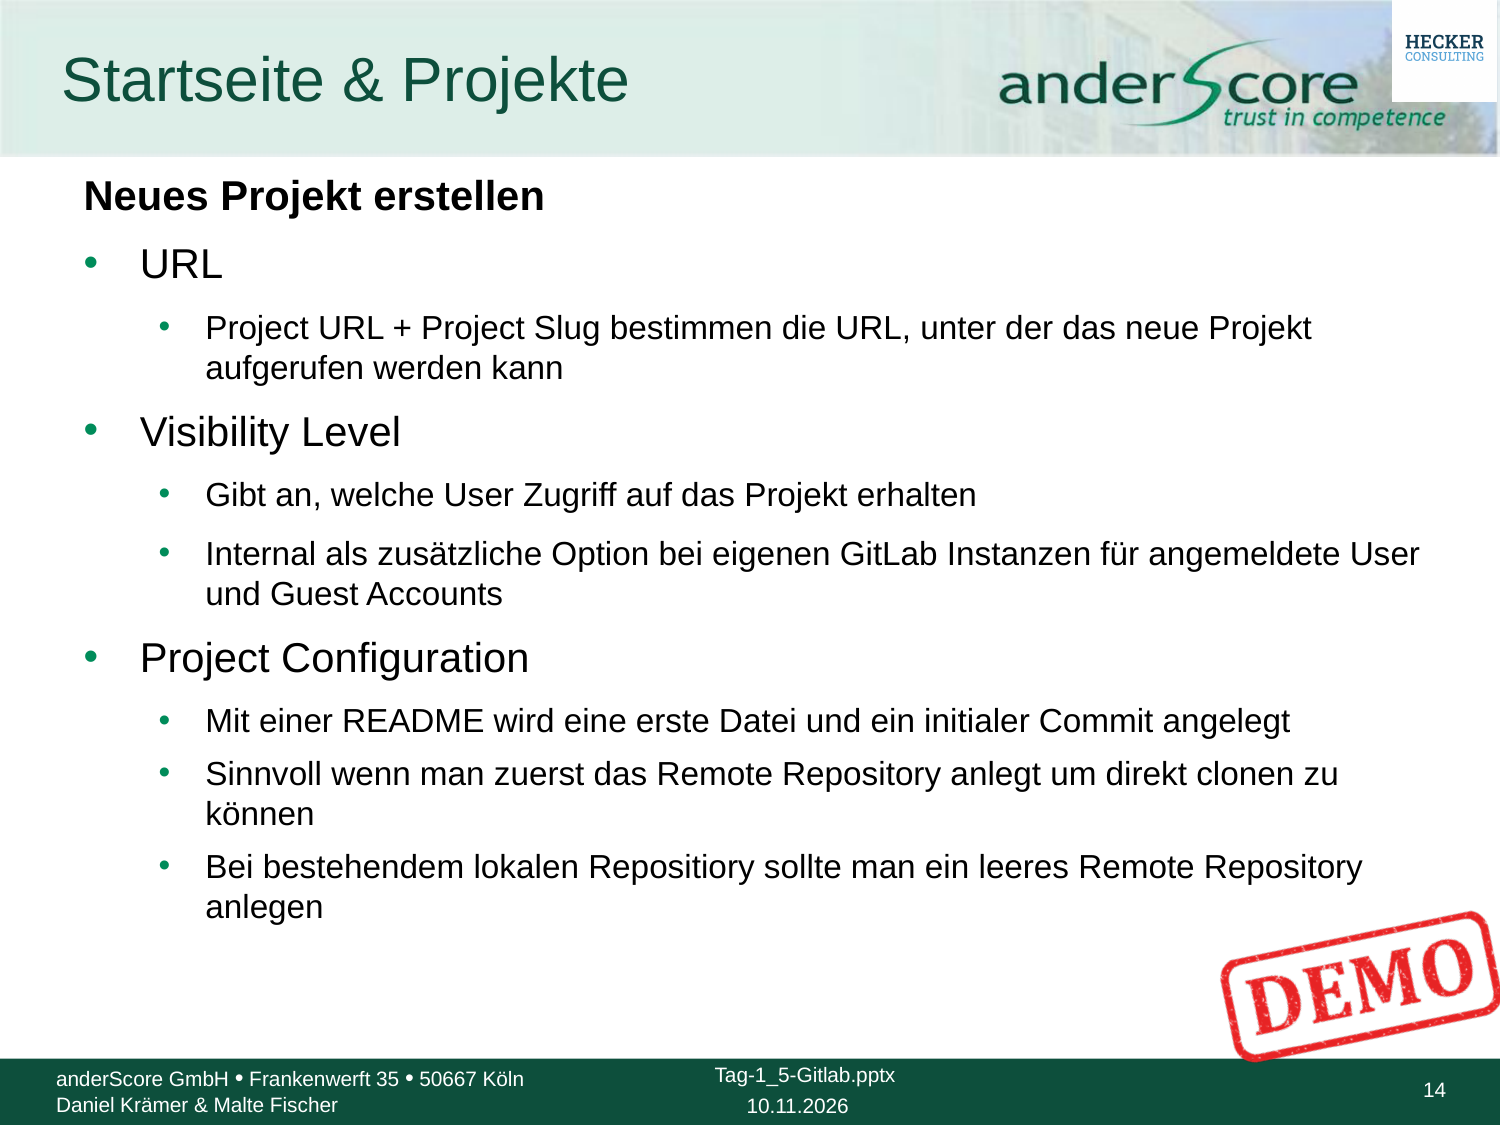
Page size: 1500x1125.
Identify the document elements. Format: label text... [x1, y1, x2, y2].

picture [1164, 851, 1500, 1124]
picture [0, 0, 1500, 157]
list Neues Projekt erstellen URL Project URL + Project Slug bestimmen die URL, unter der das neue Projekt aufgerufen werden kann Visibility Level Gibt an, welche User Zugriff auf das Projekt erhalten Internal als zusätzliche Option bei eigenen GitLab Instanzen für angemeldete User und Guest Accounts Project Configuration Mit einer README wird eine erste Datei und ein initialer Commit angelegt Sinnvoll wenn man zuerst das Remote Repository anlegt um direkt clonen zu können Bei bestehendem lokalen Repositiory sollte man ein leeres Remote Repository anlegen [49, 160, 1447, 1047]
title Startseite & Projekte [46, 23, 975, 140]
